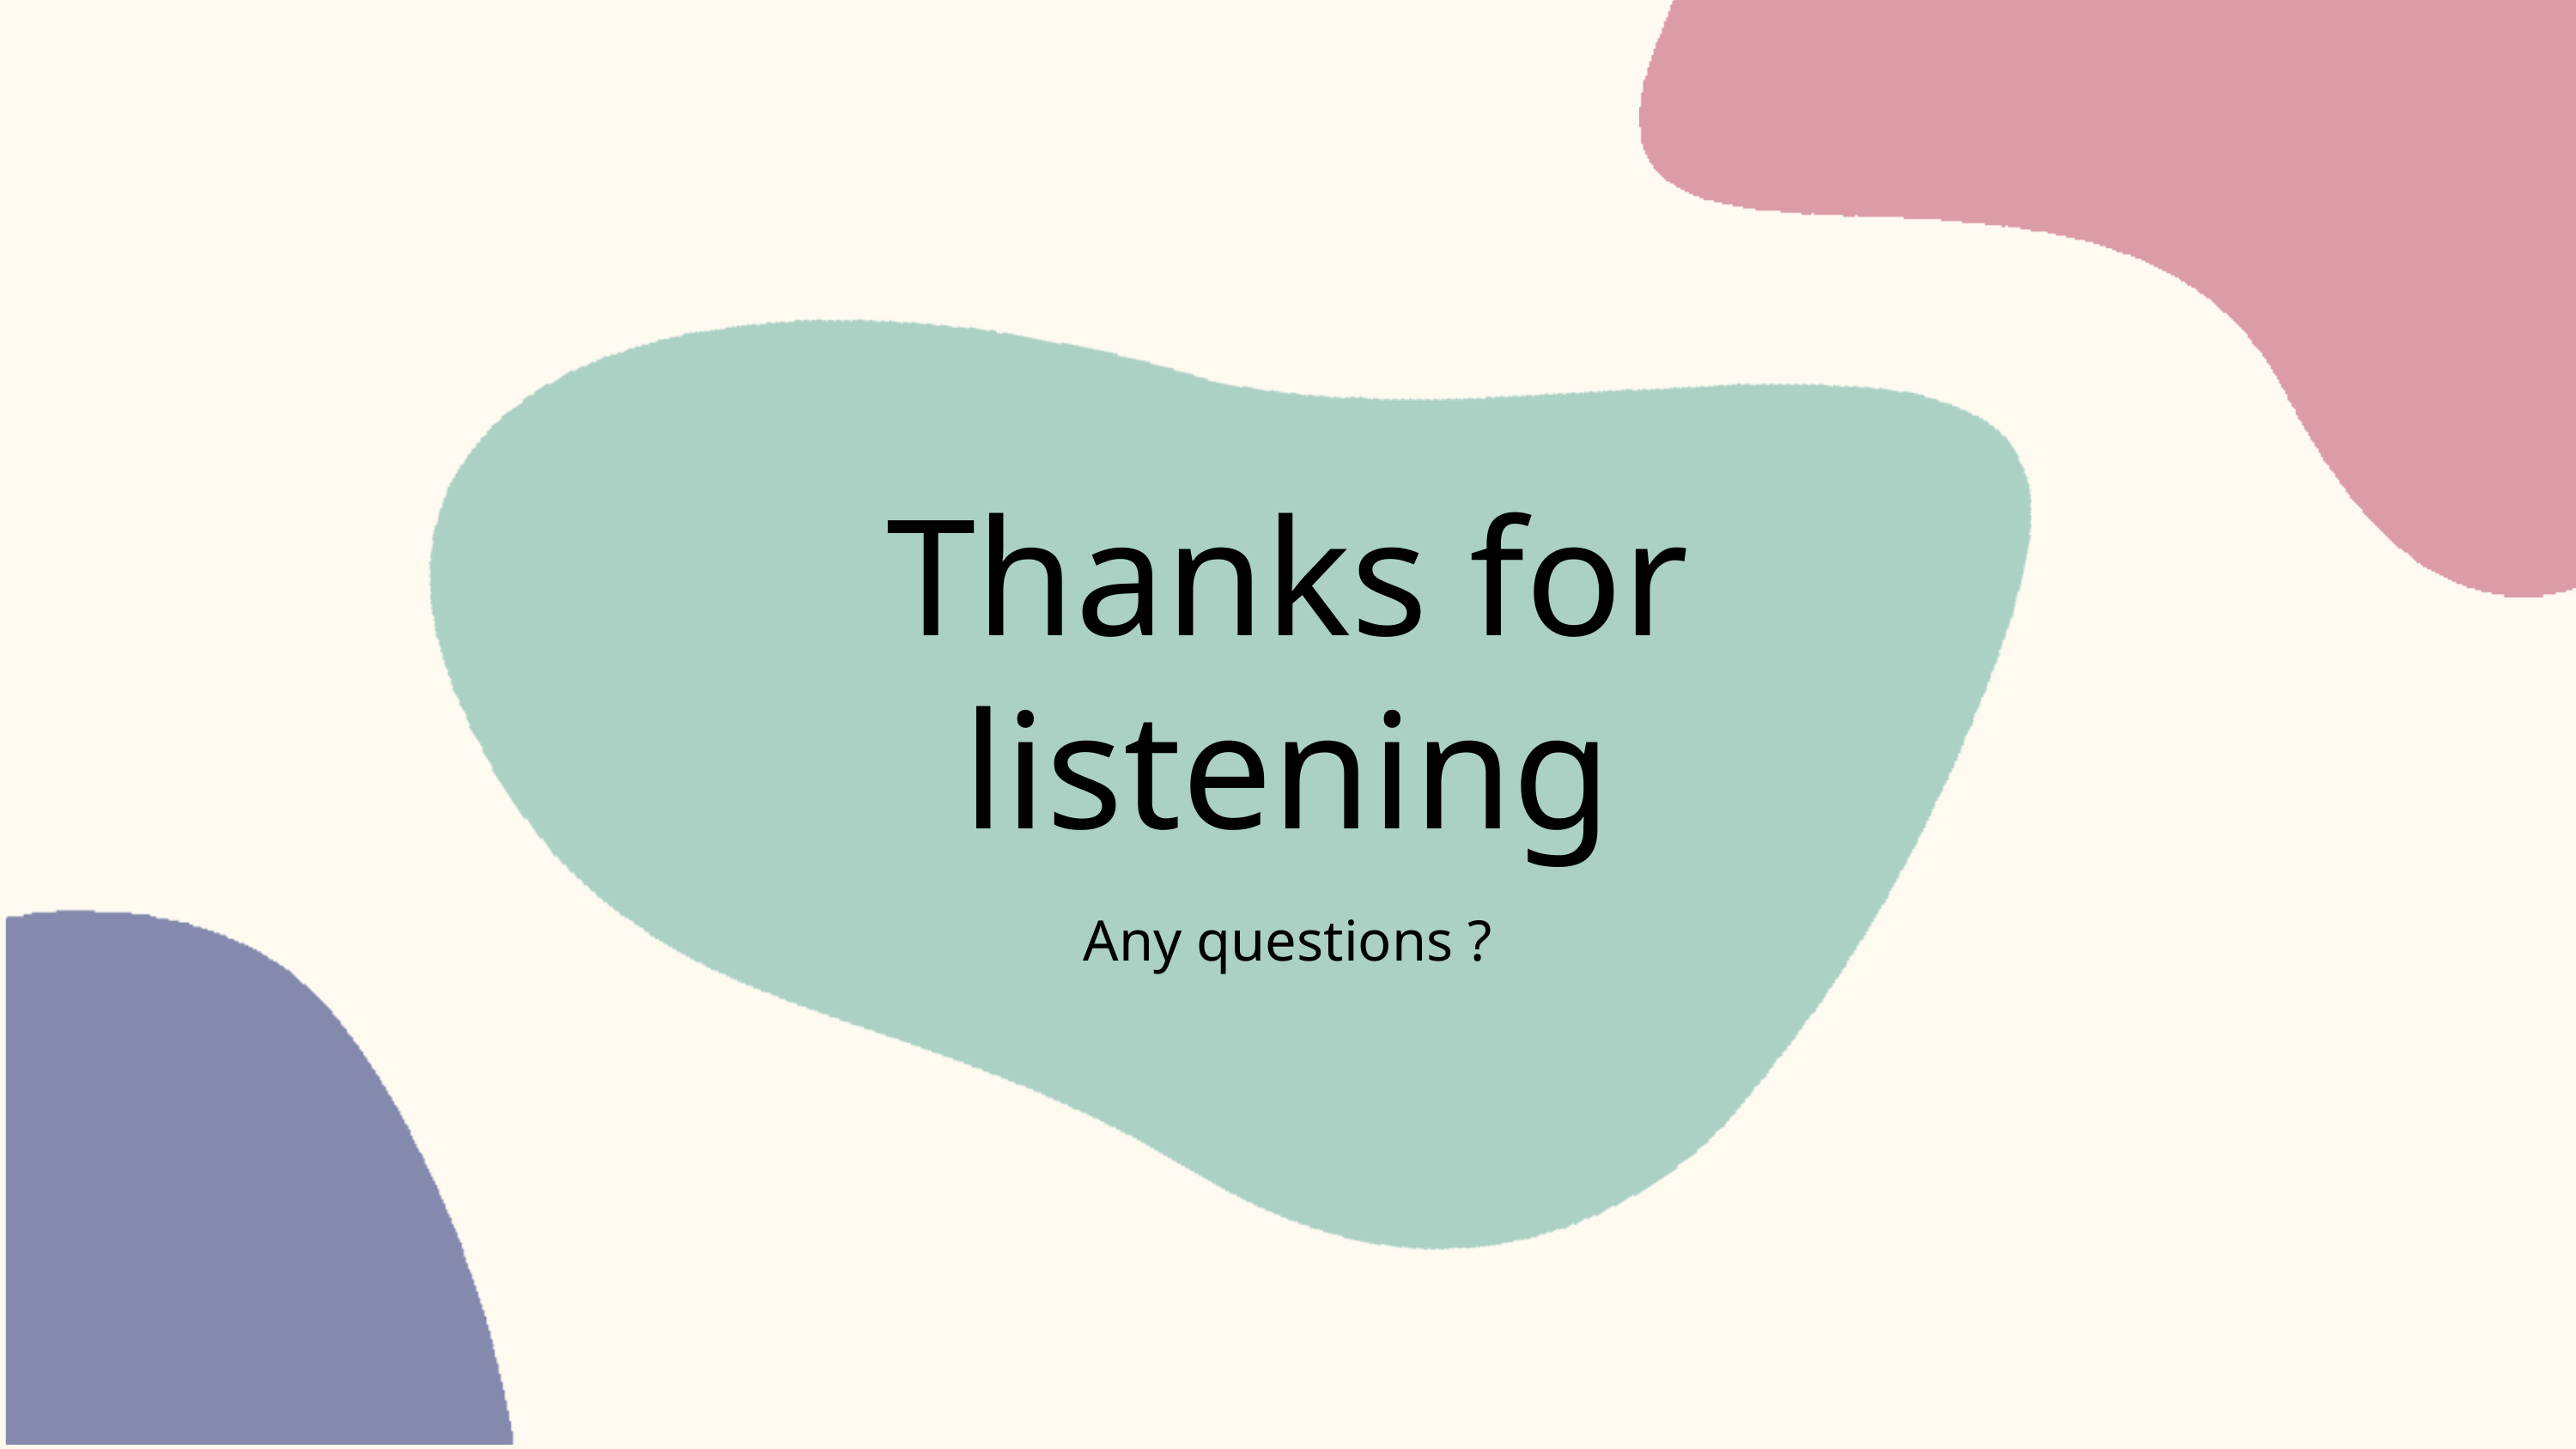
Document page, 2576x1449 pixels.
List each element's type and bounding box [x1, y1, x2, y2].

picture [0, 0, 2576, 1449]
text_box [623, 475, 1953, 974]
